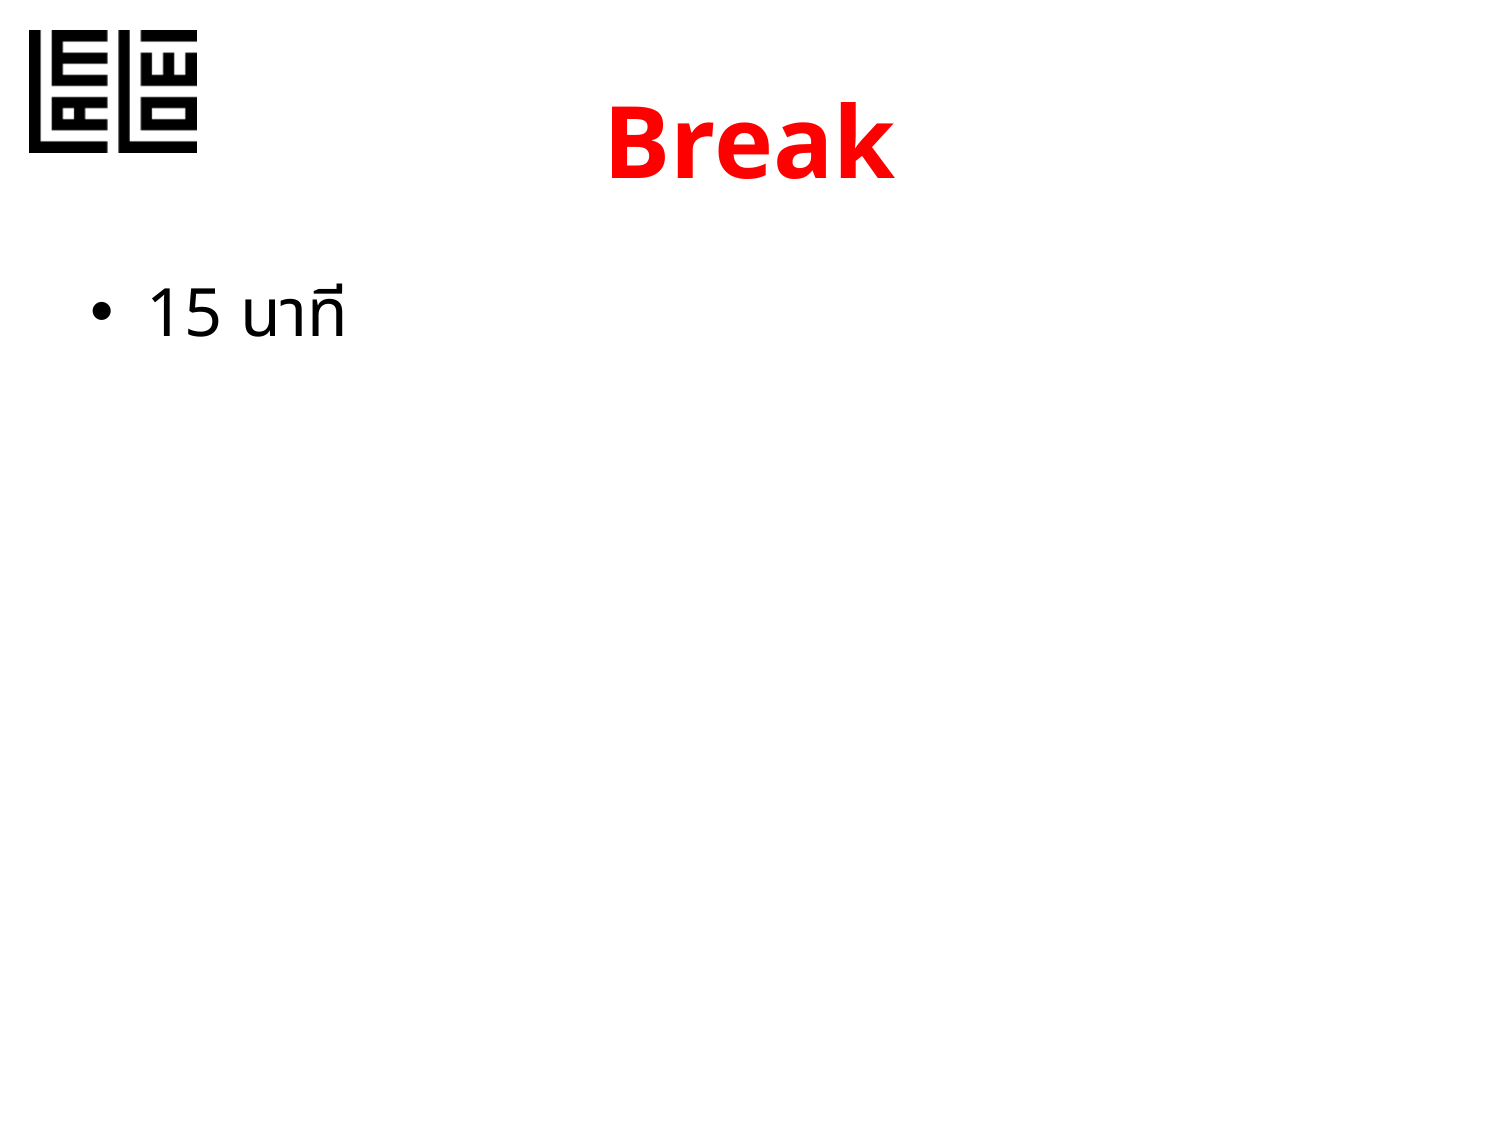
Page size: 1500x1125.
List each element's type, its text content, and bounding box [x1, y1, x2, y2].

title Break [75, 45, 1425, 233]
picture [29, 30, 197, 153]
list 15 นาที [75, 262, 1425, 1005]
